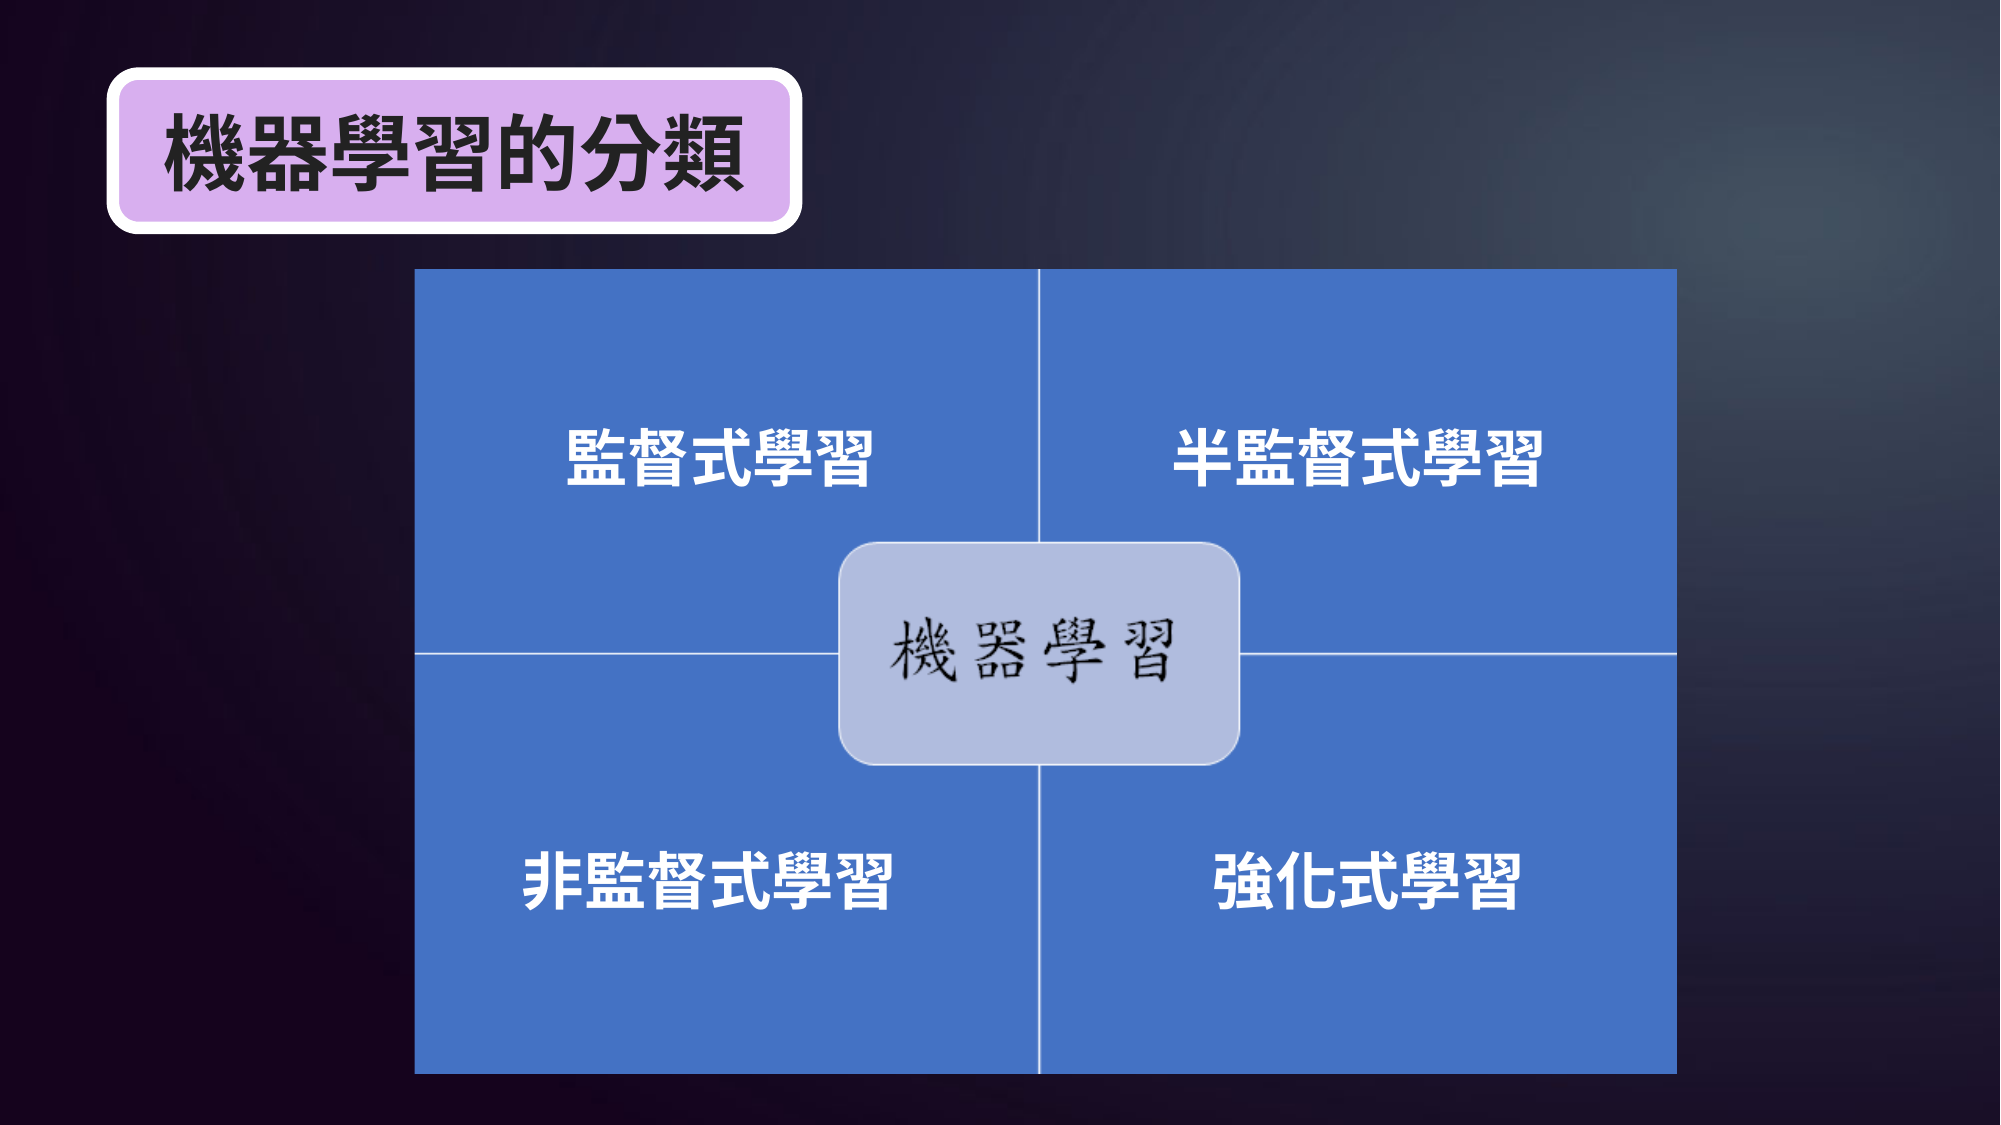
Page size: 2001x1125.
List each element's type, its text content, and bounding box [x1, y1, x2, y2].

text_box 機器學習的分類 [112, 73, 797, 228]
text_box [414, 269, 1678, 1074]
picture [0, 0, 2000, 1125]
